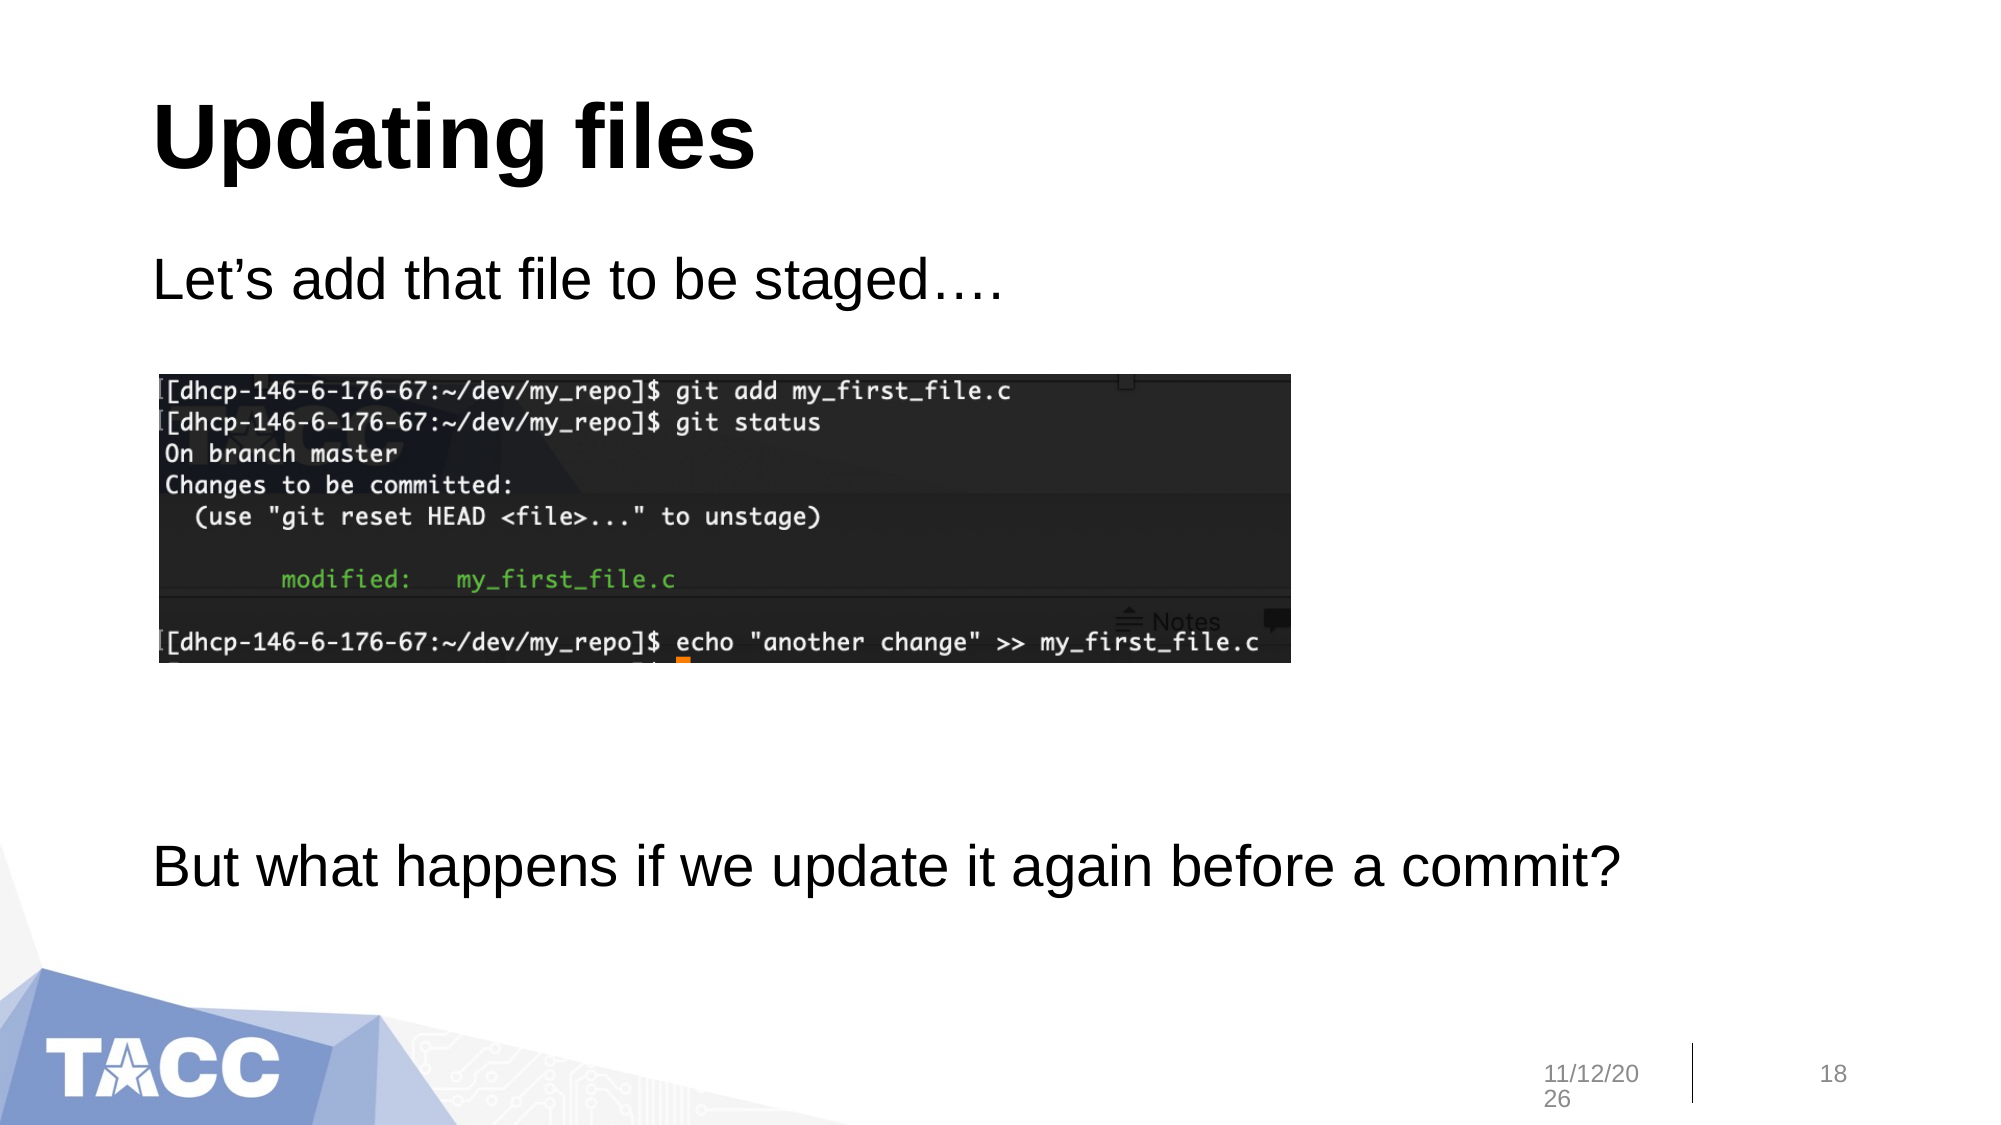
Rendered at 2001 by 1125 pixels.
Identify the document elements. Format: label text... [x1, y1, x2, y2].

title Updating files [137, 59, 1863, 219]
picture [0, 0, 2001, 1125]
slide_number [1528, 1042, 1658, 1103]
list Let’s add that file to be staged…. But what happens if we update it again before a commit? [137, 241, 1863, 1014]
slide_number 18 [1733, 1042, 1863, 1103]
